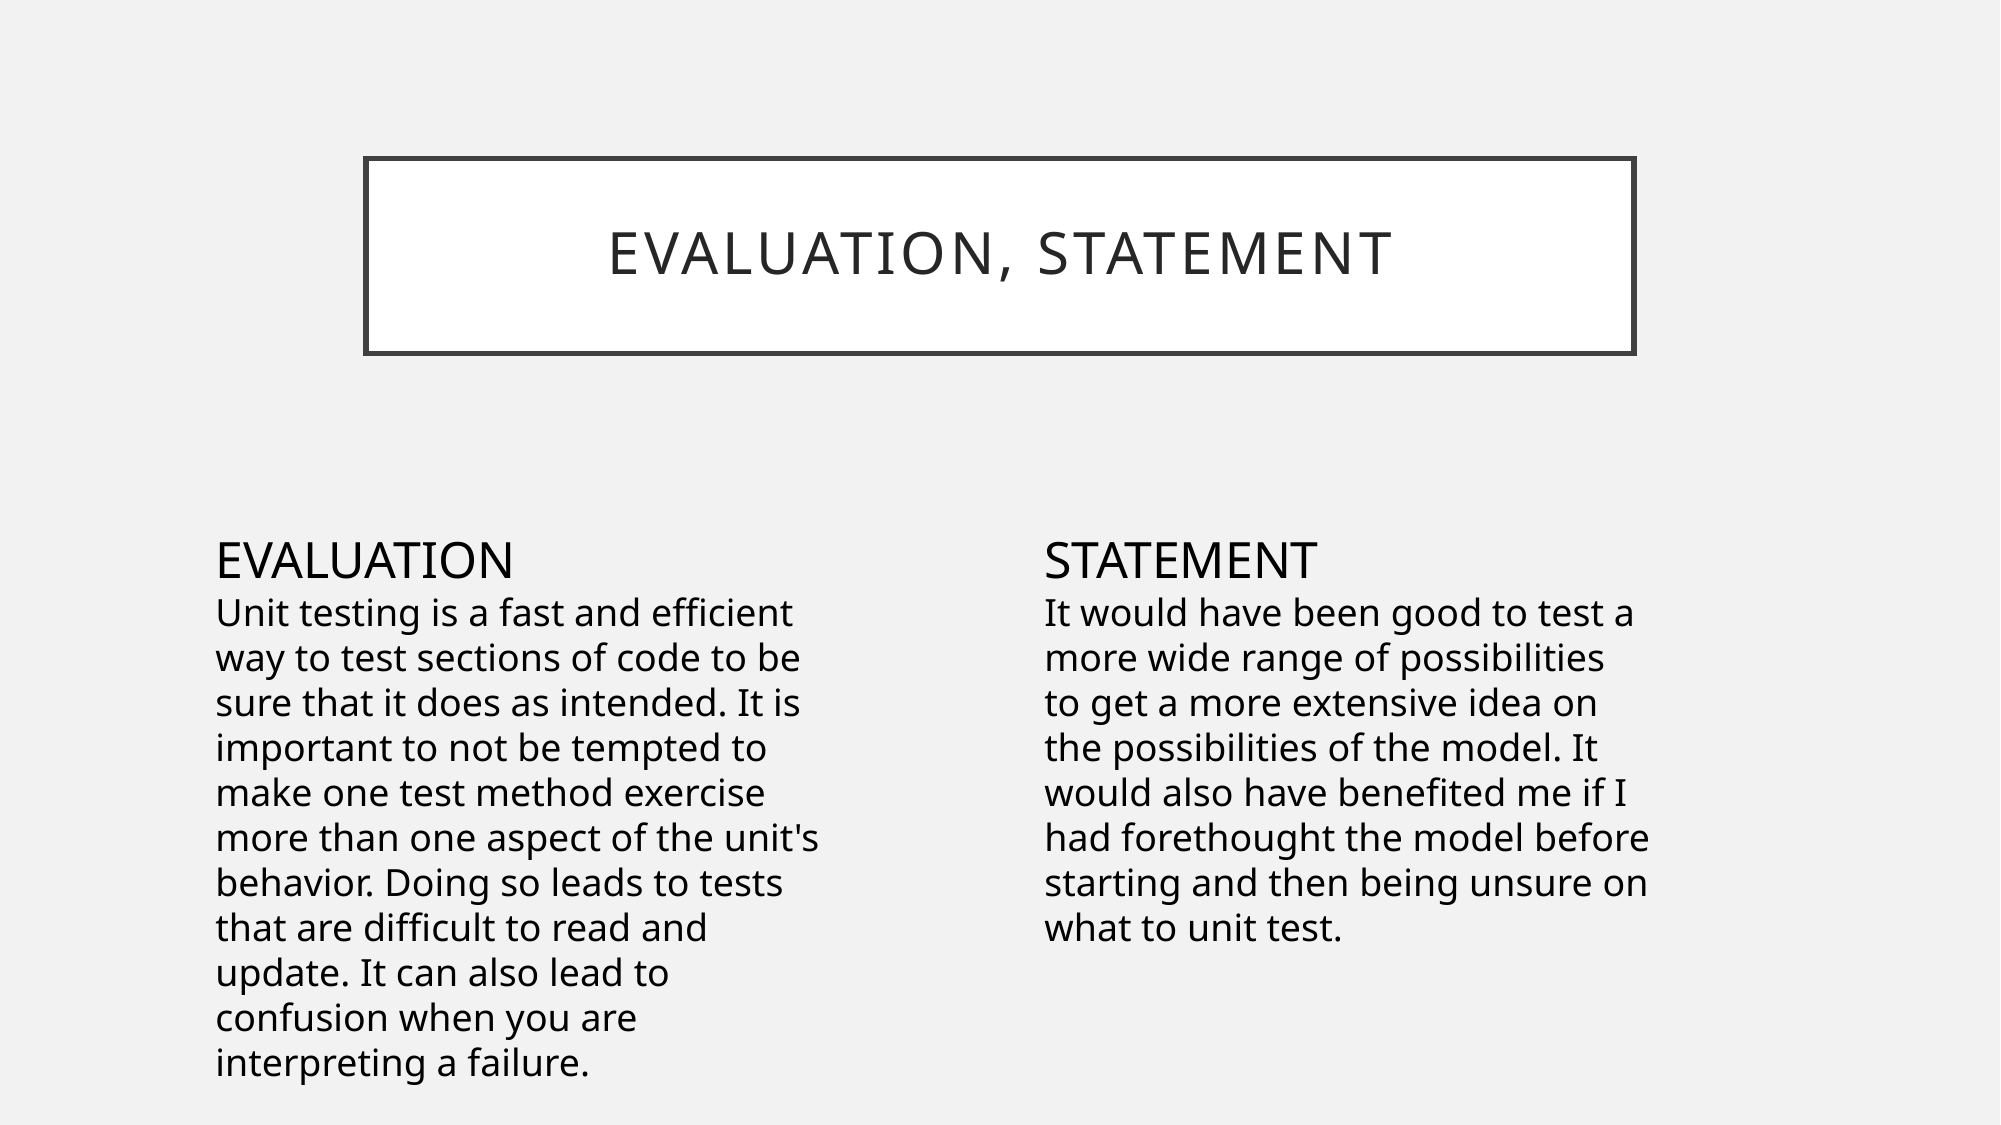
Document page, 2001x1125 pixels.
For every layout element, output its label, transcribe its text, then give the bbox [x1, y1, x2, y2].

title Evaluation, Statement [363, 156, 1637, 356]
text_box EVALUATION Unit testing is a fast and efficient way to test sections of code to be sure that it does as intended. It is important to not be tempted to make one test method exercise more than one aspect of the unit's behavior. Doing so leads to tests that are difficult to read and update. It can also lead to confusion when you are interpreting a failure. [200, 521, 838, 1091]
text_box STATEMENT It would have been good to test a more wide range of possibilities to get a more extensive idea on the possibilities of the model. It would also have benefited me if I had forethought the model before starting and then being unsure on what to unit test. [1029, 521, 1667, 956]
